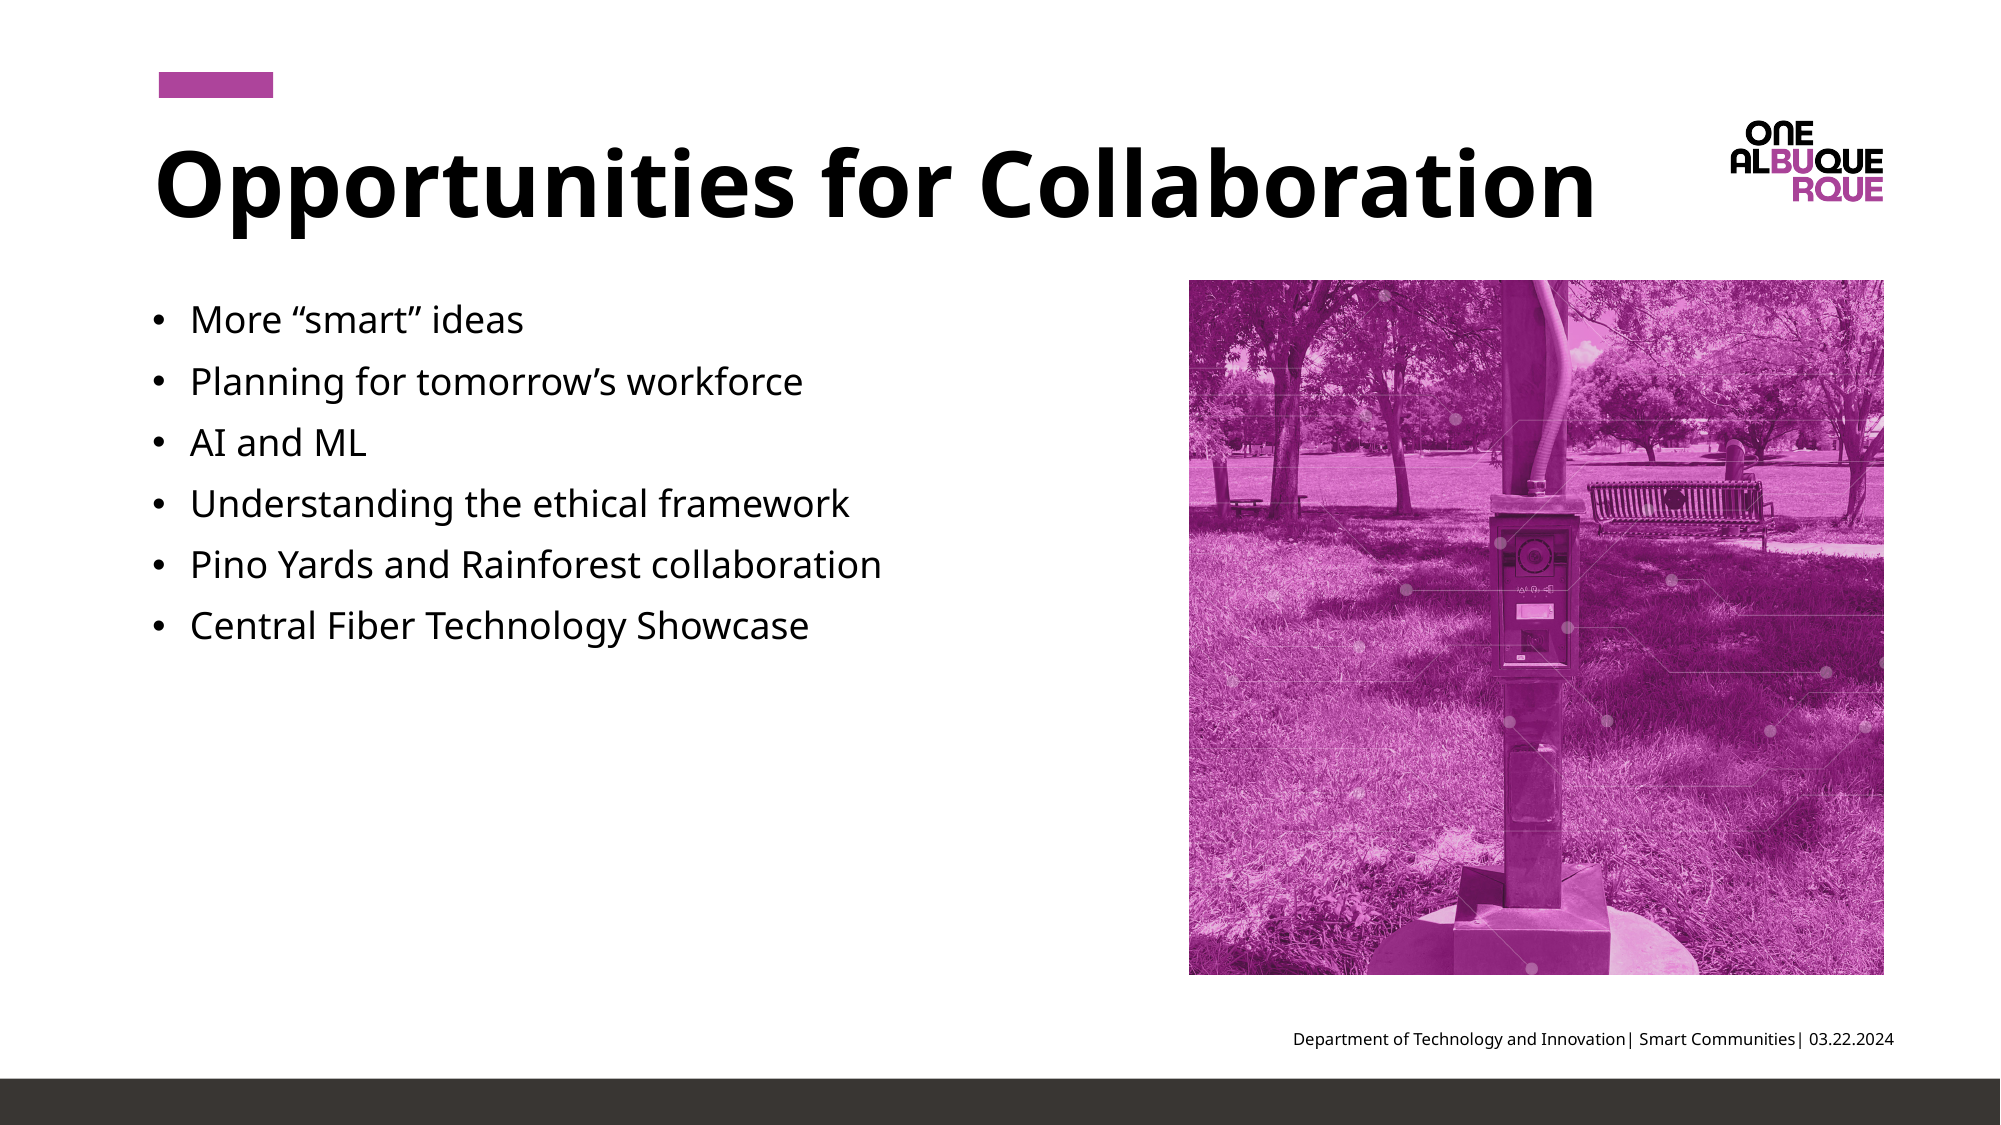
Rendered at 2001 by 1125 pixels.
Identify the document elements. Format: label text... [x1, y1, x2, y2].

text_box Department of Technology and Innovation| Smart Communities| 03.22.2024 [783, 1021, 1911, 1057]
picture [1637, 30, 1977, 293]
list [1188, 280, 1884, 975]
text_box [158, 72, 274, 98]
list More “smart” ideas Planning for tomorrow’s workforce AI and ML Understanding the ethical framework Pino Yards and Rainforest collaboration Central Fiber Technology Showcase [137, 293, 988, 691]
title Opportunities for Collaboration [138, 79, 1631, 297]
text_box [0, 1078, 2000, 1125]
